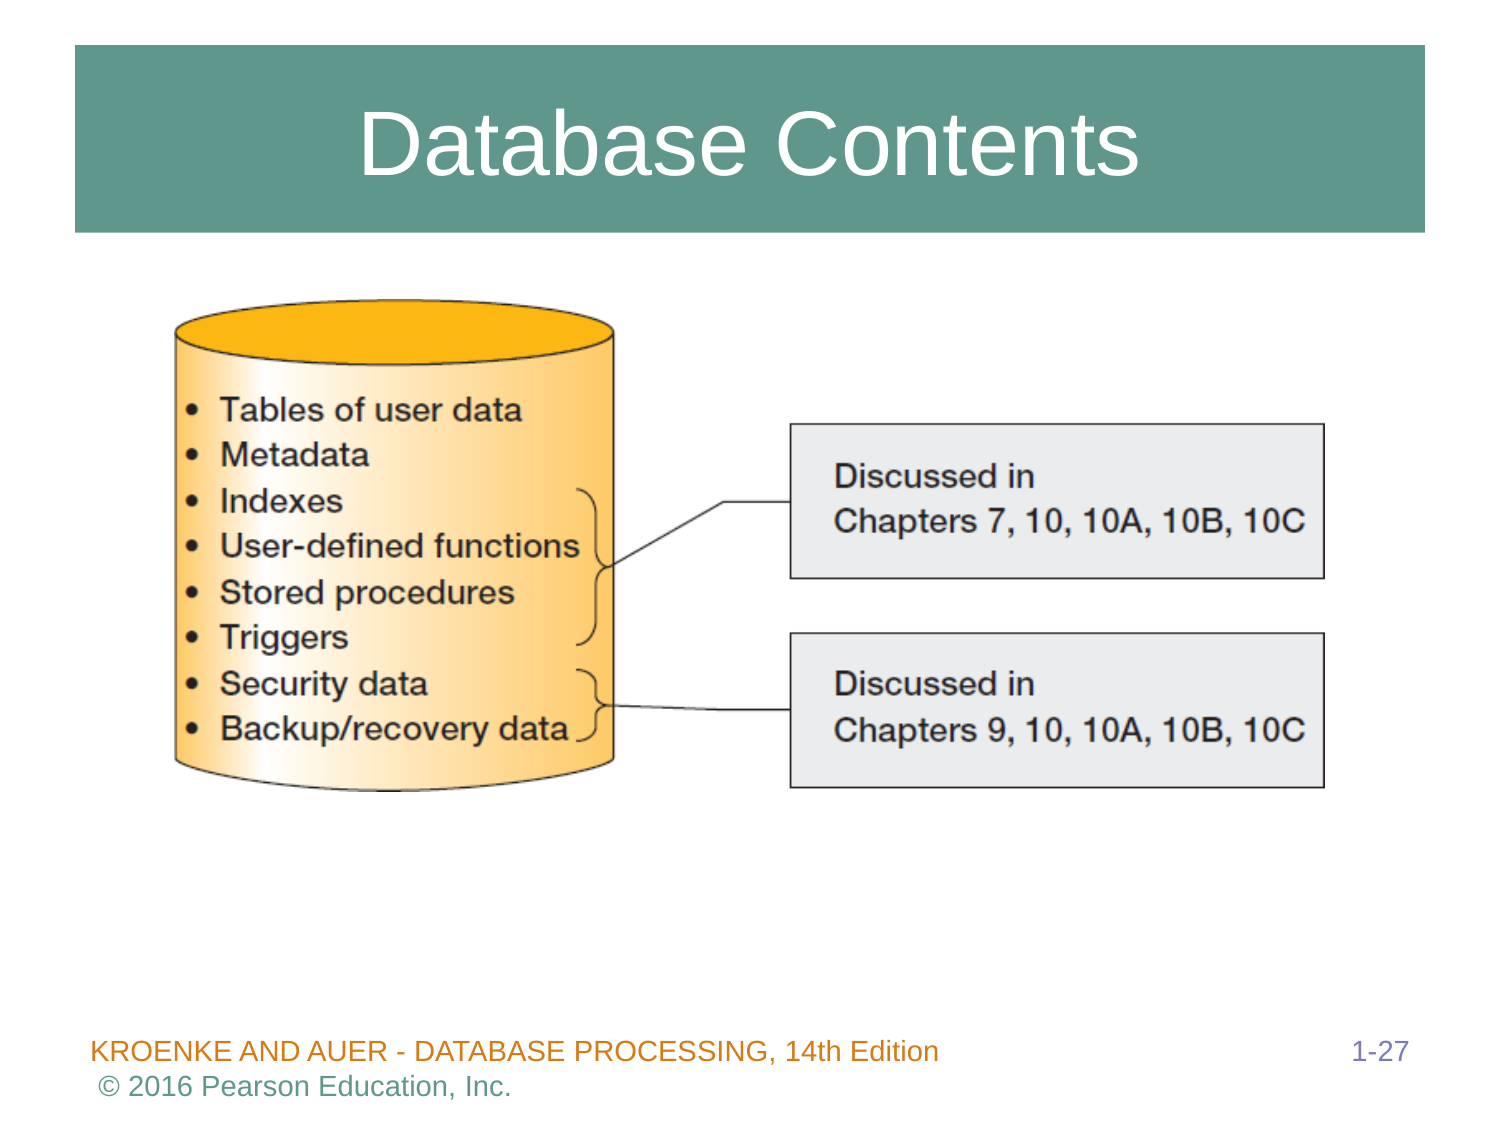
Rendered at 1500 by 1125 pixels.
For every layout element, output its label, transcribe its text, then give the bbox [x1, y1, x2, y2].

title Database Contents [74, 44, 1426, 233]
slide_number 1-27 [1074, 1024, 1426, 1103]
footer KROENKE AND AUER - DATABASE PROCESSING, 14th Edition © 2016 Pearson Education, Inc. [74, 1024, 963, 1104]
picture [174, 299, 1326, 792]
